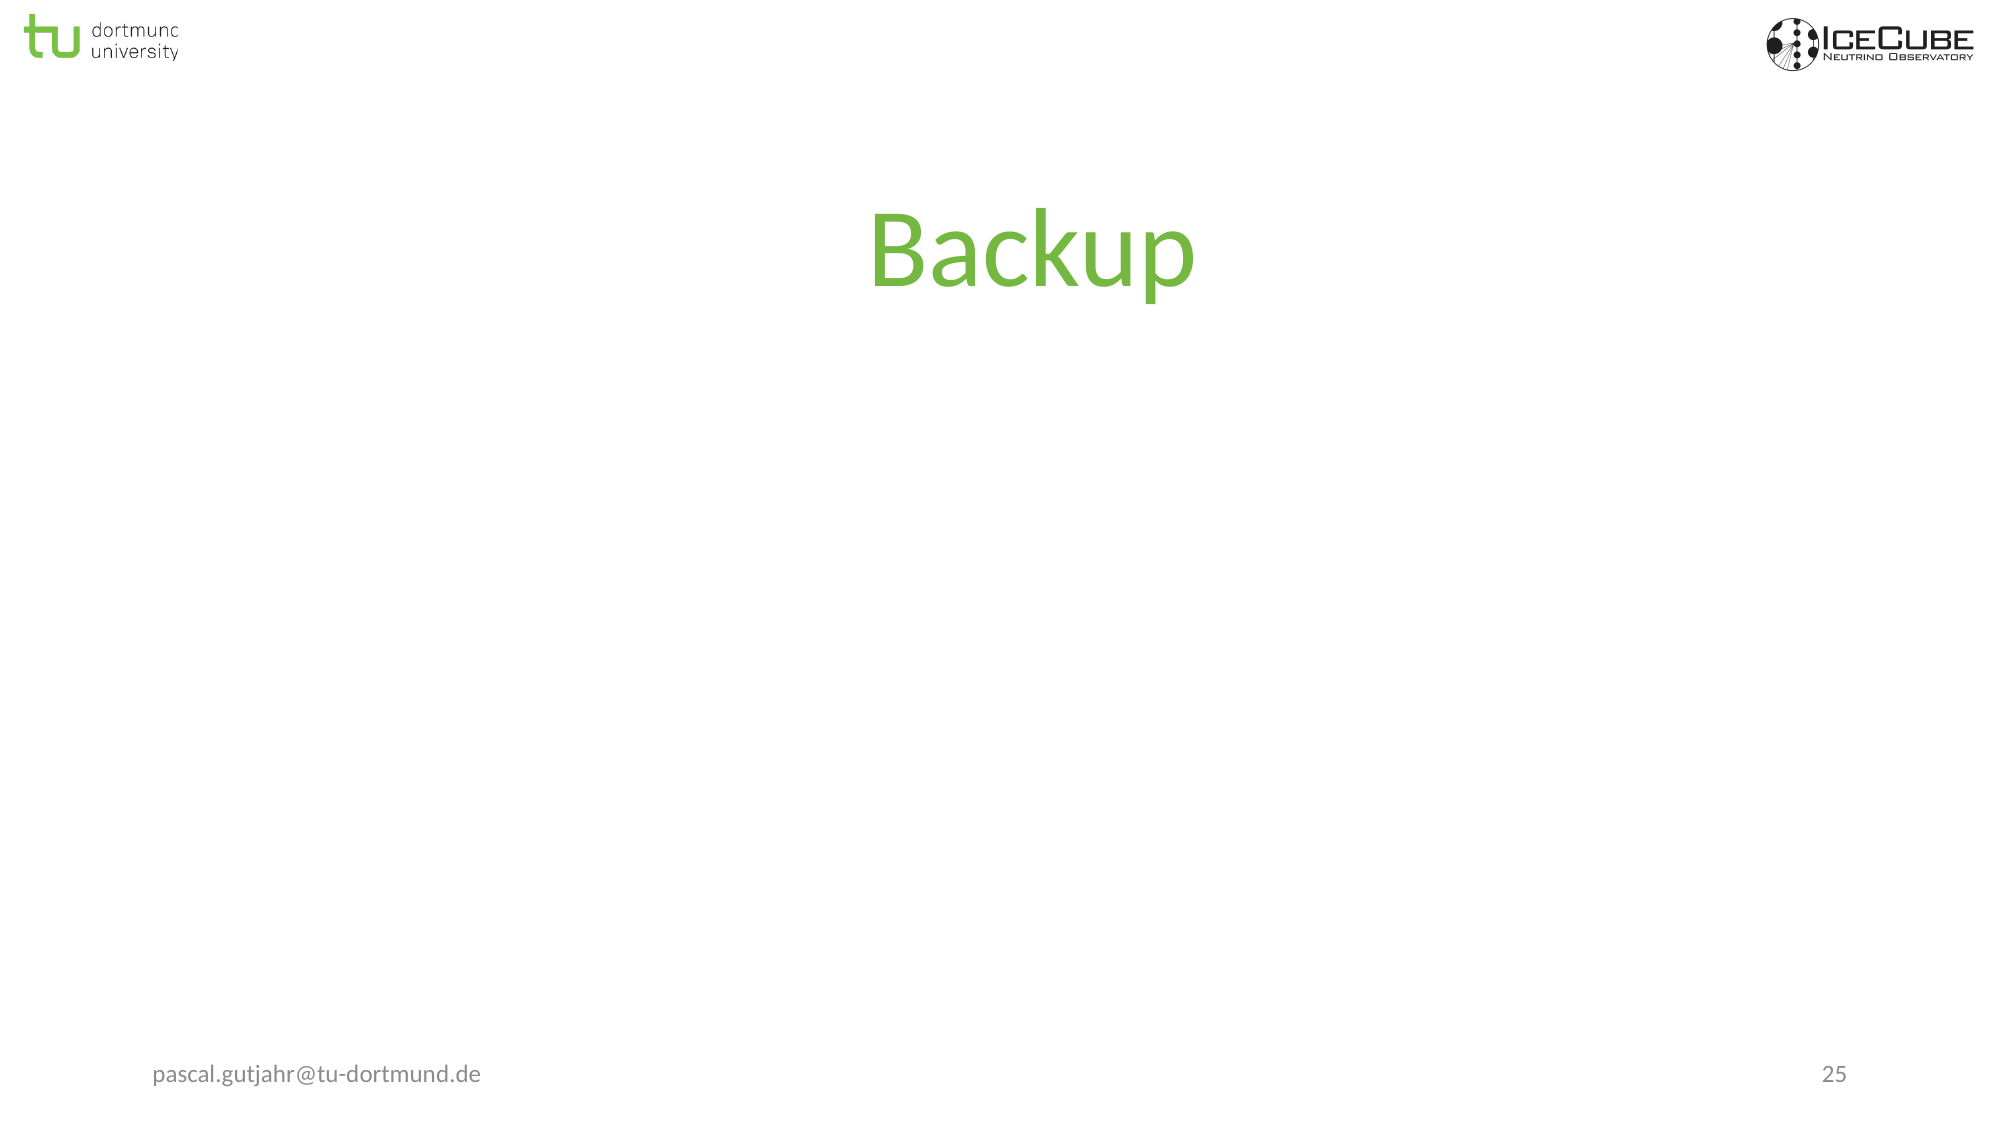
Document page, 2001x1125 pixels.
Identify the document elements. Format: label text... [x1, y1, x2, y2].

list Backup [88, 181, 1977, 1014]
slide_number 25 [1412, 1042, 1863, 1103]
slide_number pascal.gutjahr@tu-dortmund.de [137, 1042, 588, 1103]
